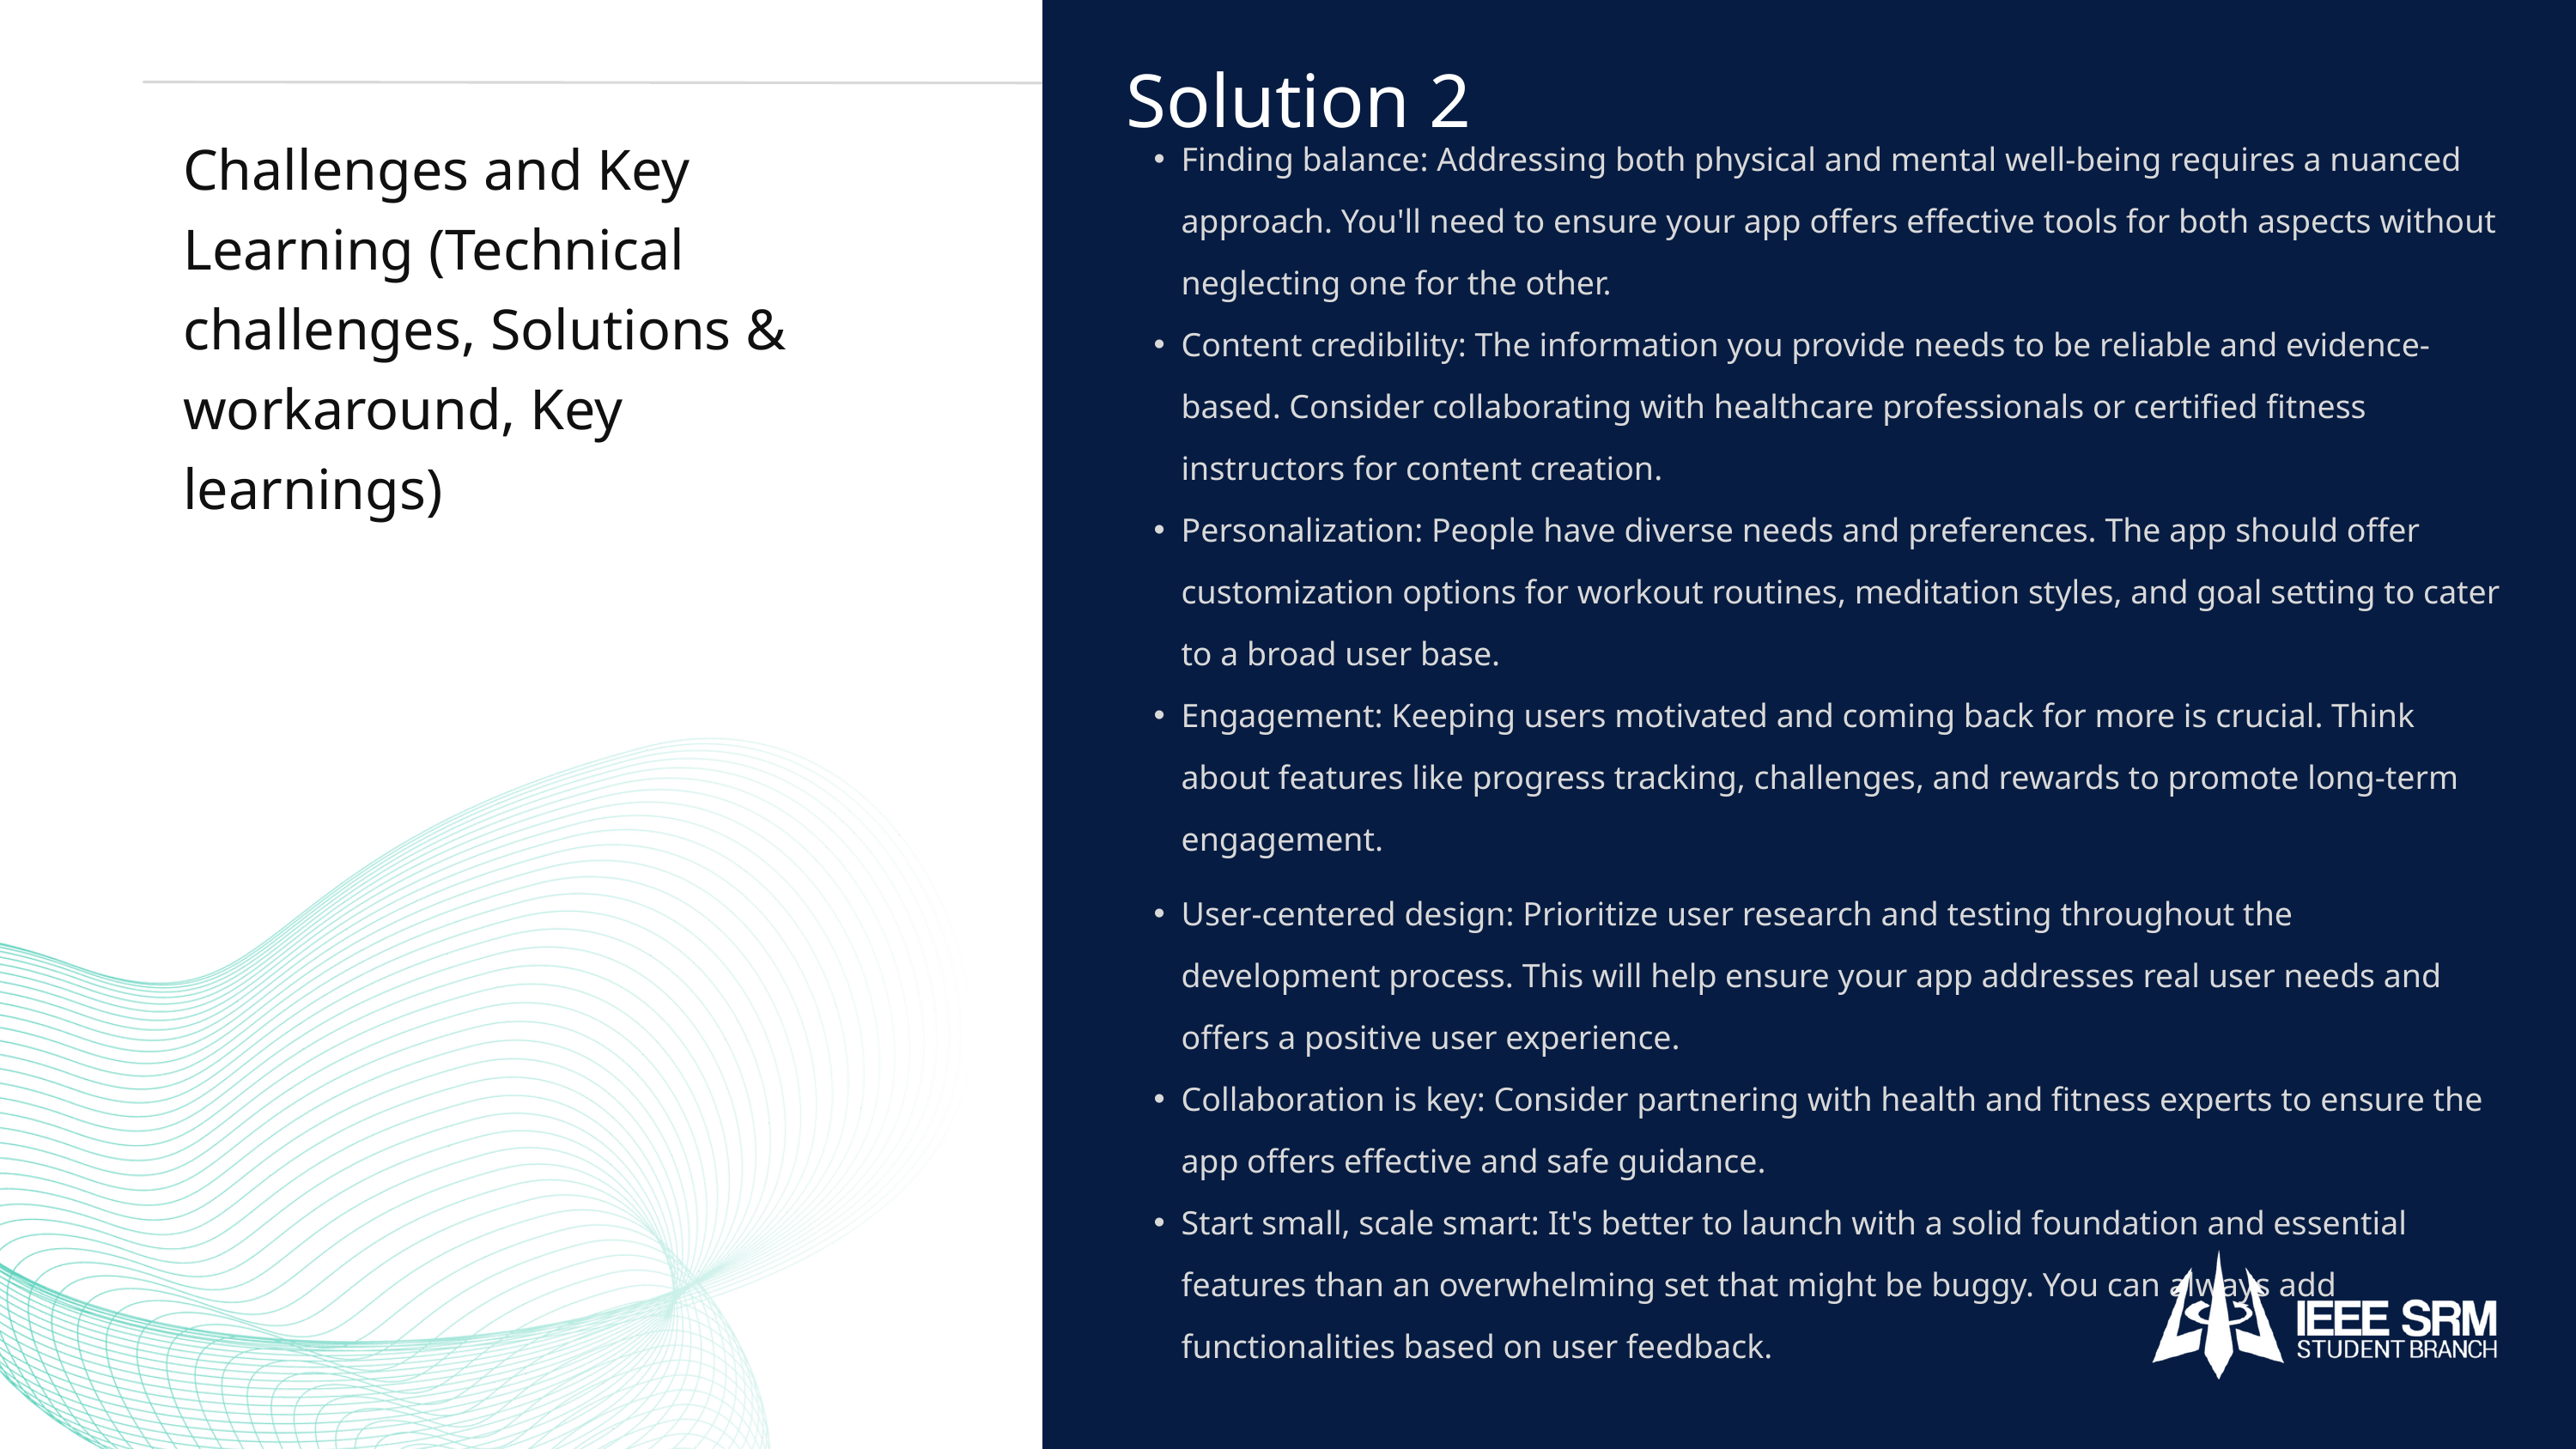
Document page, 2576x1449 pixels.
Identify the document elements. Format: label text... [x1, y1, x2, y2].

text_box Solution 2 [1126, 18, 1505, 142]
text_box Finding balance: Addressing both physical and mental well-being requires a nuanced approach. You'll need to ensure your app offers effective tools for both aspects without neglecting one for the other. Content credibility: The information you provide needs to be reliable and evidence-based. Consider collaborating with healthcare professionals or certified fitness instructors for content creation. Personalization: People have diverse needs and preferences. The app should offer customization options for workout routines, meditation styles, and goal setting to cater to a broad user base. Engagement: Keeping users motivated and coming back for more is crucial. Think about features like progress tracking, challenges, and rewards to promote long-term engagement. [1126, 116, 2502, 870]
text_box [1042, 0, 2576, 1449]
text_box [2136, 1234, 2512, 1390]
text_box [0, 734, 976, 1449]
text_box Challenges and Key Learning (Technical challenges, Solutions & workaround, Key learnings) [183, 121, 838, 521]
text_box User-centered design: Prioritize user research and testing throughout the development process. This will help ensure your app addresses real user needs and offers a positive user experience. Collaboration is key: Consider partnering with health and fitness experts to ensure the app offers effective and safe guidance. Start small, scale smart: It's better to launch with a solid foundation and essential features than an overwhelming set that might be buggy. You can always add functionalities based on user feedback. [1126, 870, 2502, 1427]
